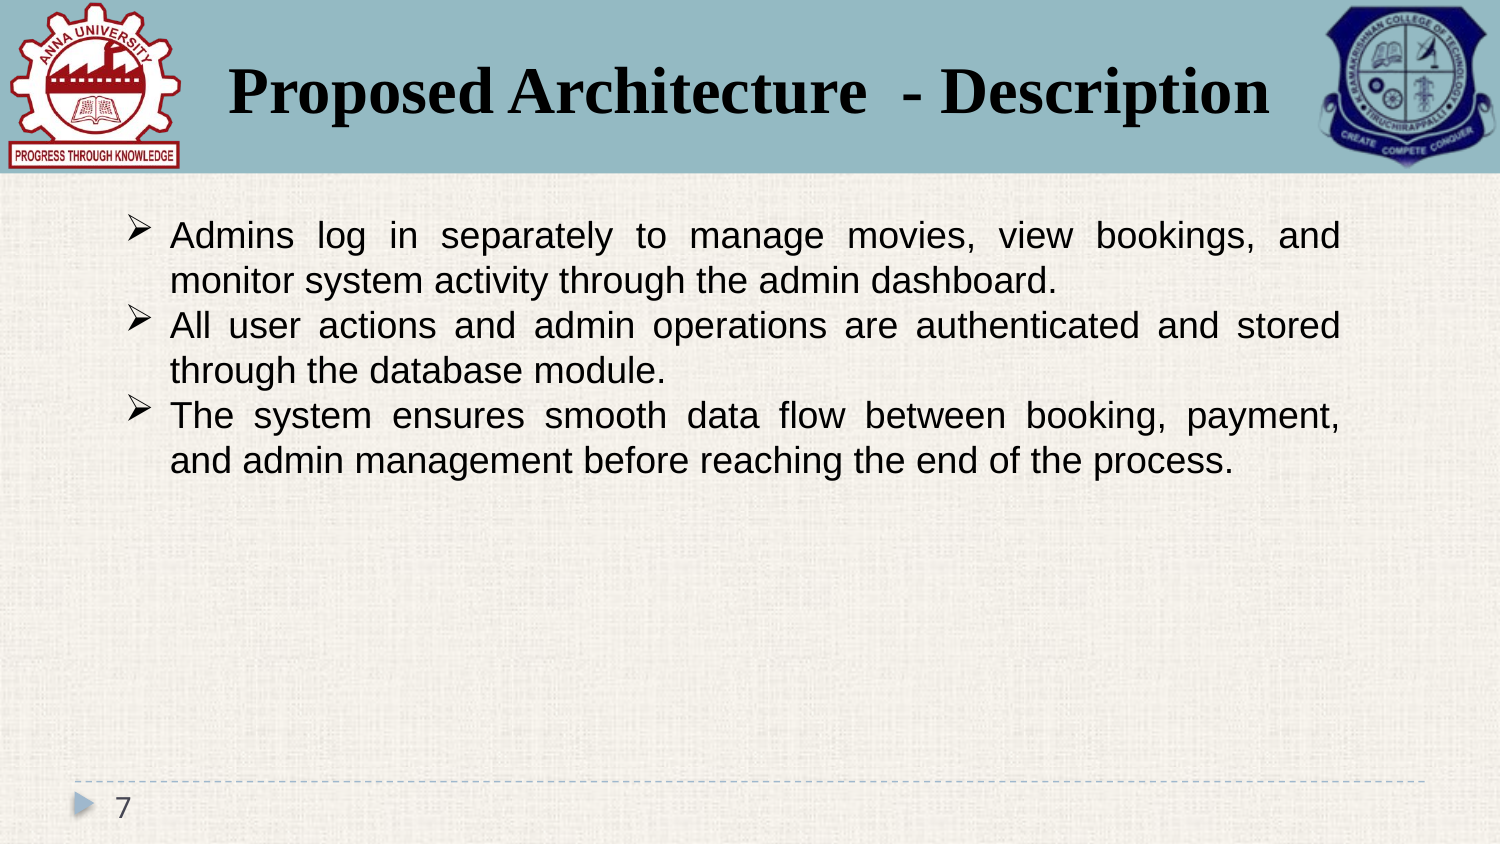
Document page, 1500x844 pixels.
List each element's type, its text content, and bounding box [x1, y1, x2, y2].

list Admins log in separately to manage movies, view bookings, and monitor system activity through the admin dashboard. All user actions and admin operations are authenticated and stored through the database module. The system ensures smooth data flow between booking, payment, and admin management before reaching the end of the process. [109, 122, 1357, 612]
title Proposed Architecture - Description [0, 0, 1500, 122]
slide_number 7 [100, 782, 426, 827]
picture [5, 1, 182, 170]
picture [1315, 1, 1500, 176]
